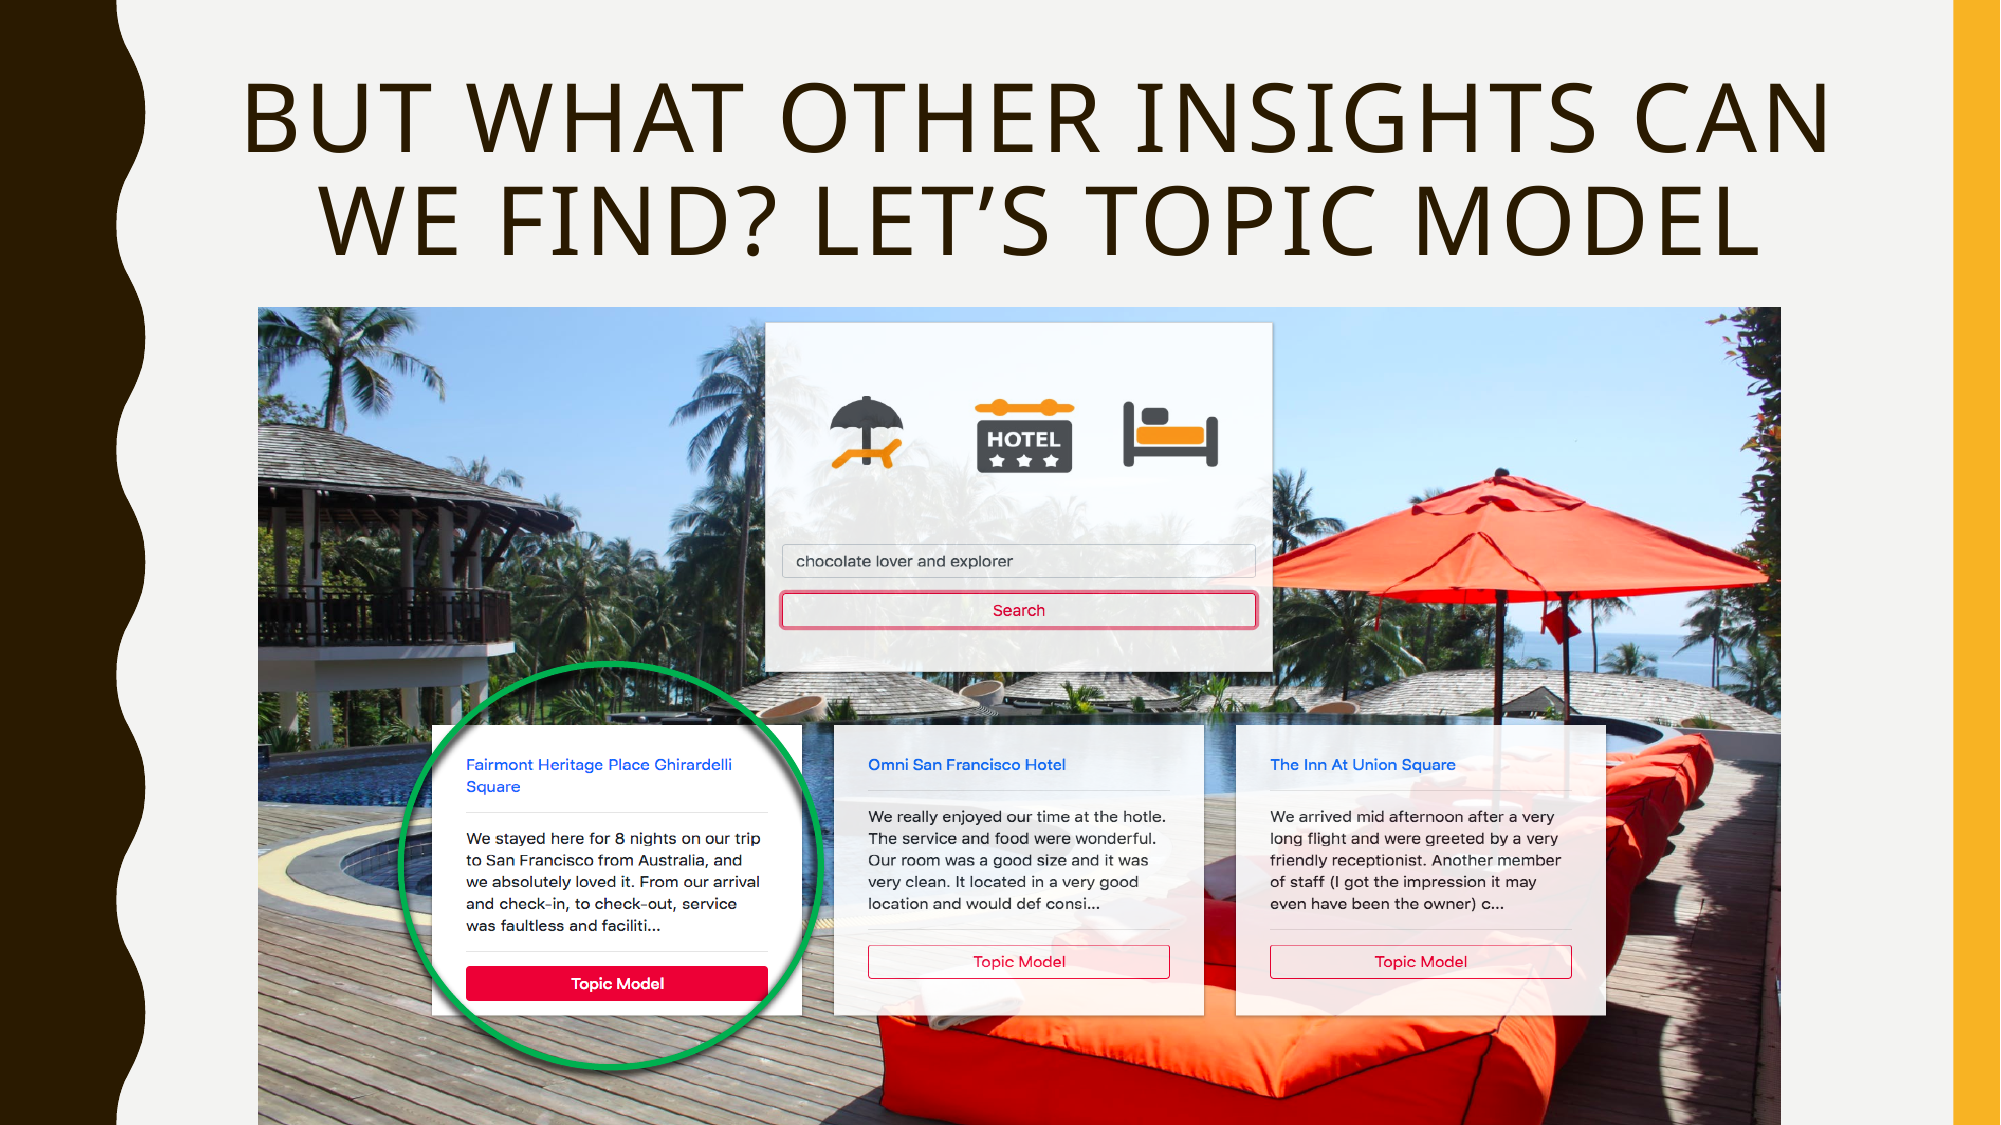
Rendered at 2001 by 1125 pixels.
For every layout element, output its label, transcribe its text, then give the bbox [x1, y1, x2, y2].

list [258, 307, 1781, 1125]
title But What other insights can we find? Let’s topic model [205, 62, 1875, 308]
